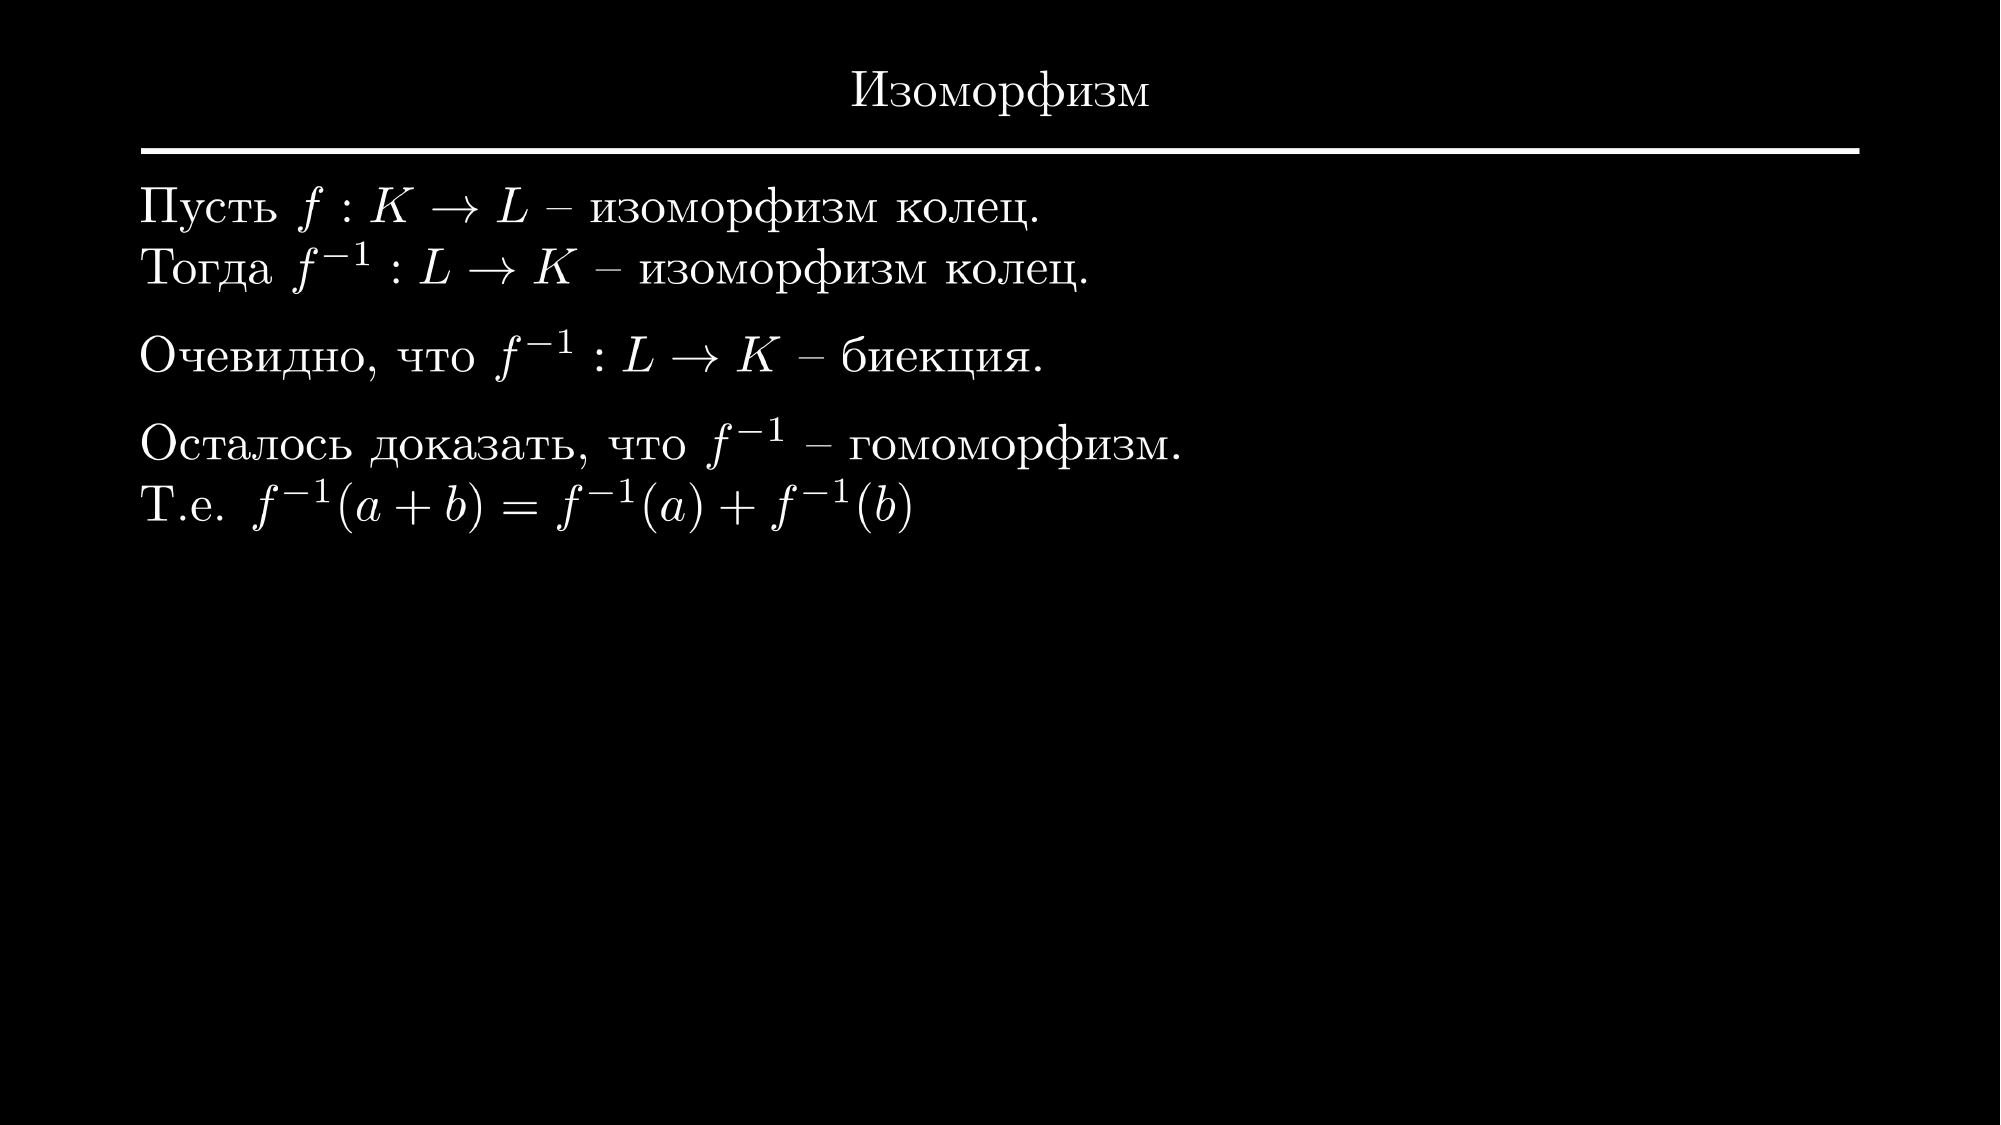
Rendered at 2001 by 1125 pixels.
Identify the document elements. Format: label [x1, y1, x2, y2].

text_box [0, 0, 2000, 1125]
